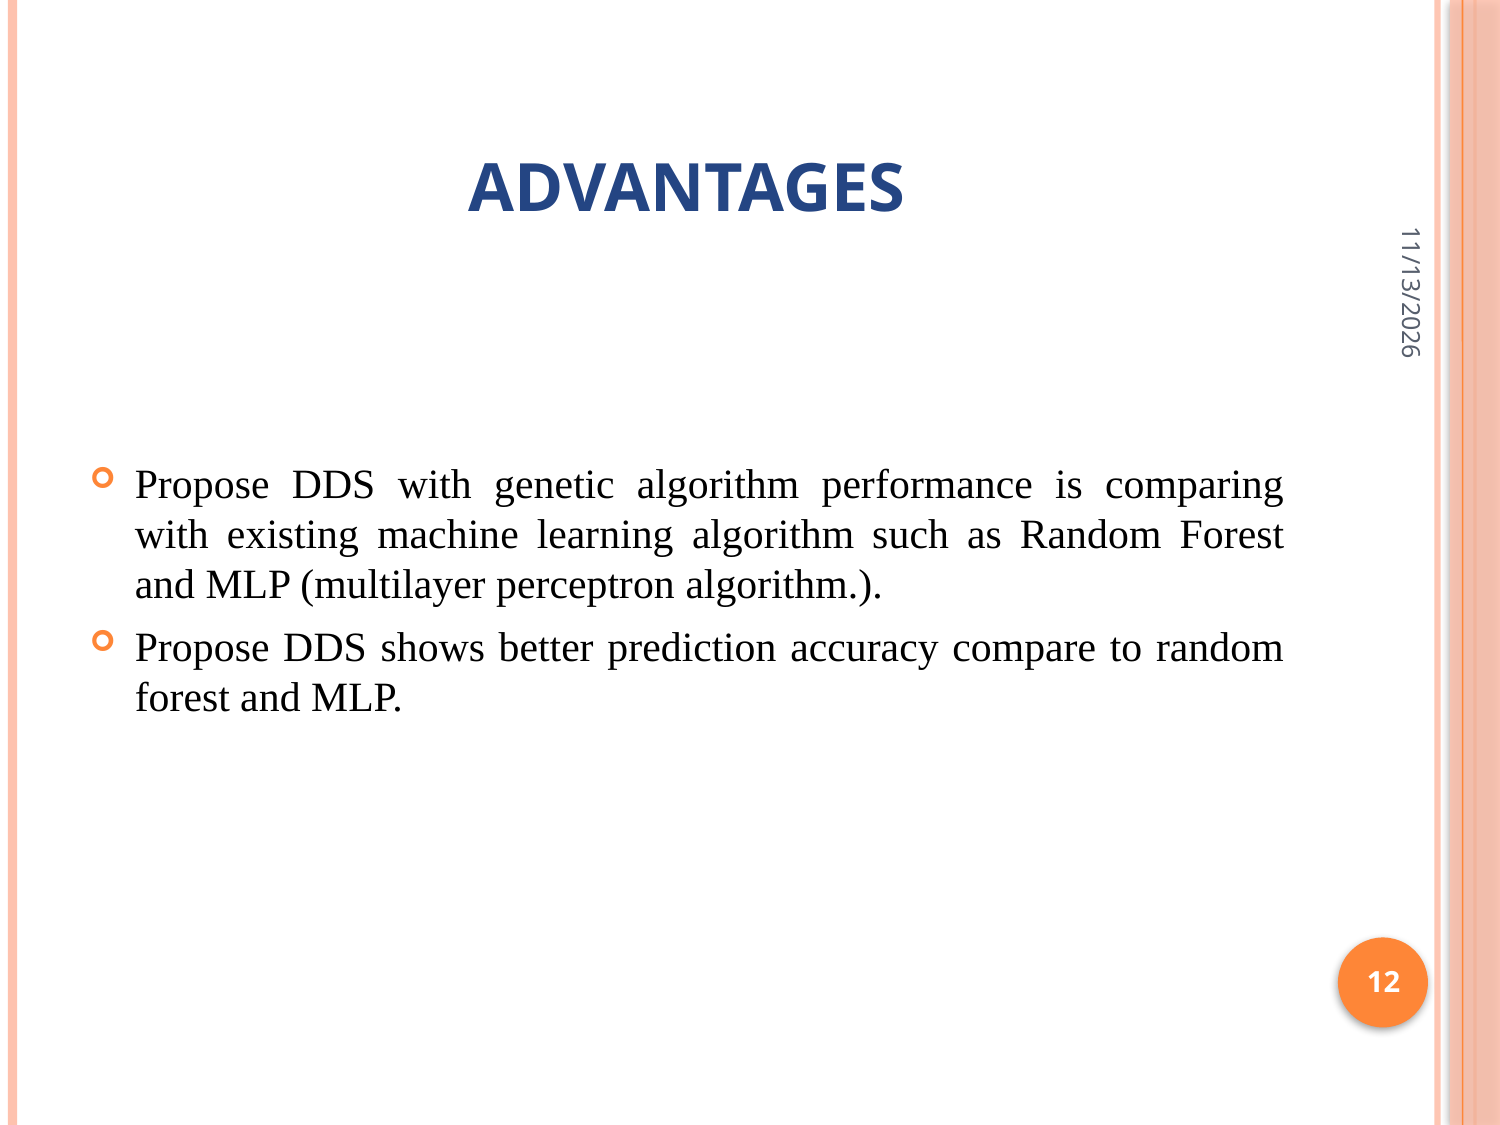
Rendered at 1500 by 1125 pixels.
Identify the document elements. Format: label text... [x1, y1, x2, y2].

list Propose DDS with genetic algorithm performance is comparing with existing machine learning algorithm such as Random Forest and MLP (multilayer perceptron algorithm.). Propose DDS shows better prediction accuracy compare to random forest and MLP. [75, 304, 1300, 914]
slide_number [1378, 43, 1442, 374]
title Advantages [75, 45, 1300, 233]
slide_number 12 [1333, 940, 1434, 1027]
